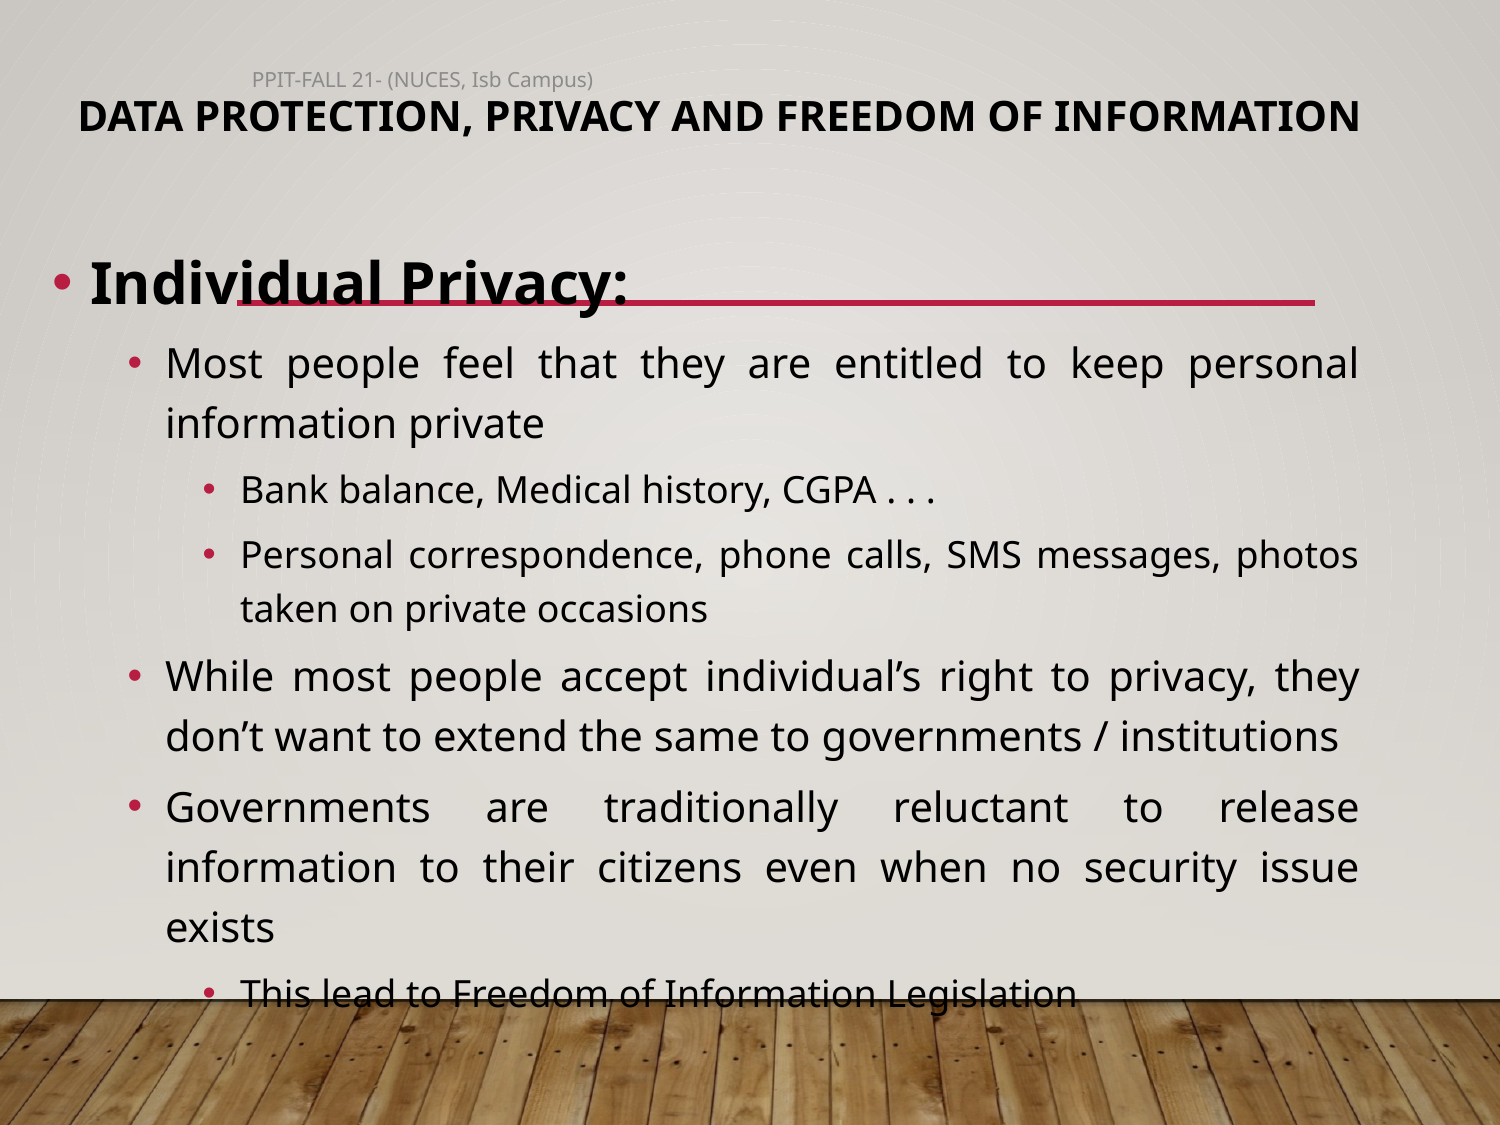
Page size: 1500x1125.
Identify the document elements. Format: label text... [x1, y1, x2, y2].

picture [0, 999, 1500, 1125]
title Data Protection, Privacy and Freedom of Information [62, 87, 1450, 175]
footer PPIT-FALL 21- (NUCES, Isb Campus) [236, 54, 899, 105]
list Individual Privacy: Most people feel that they are entitled to keep personal information private Bank balance, Medical history, CGPA . . . Personal correspondence, phone calls, SMS messages, photos taken on private occasions While most people accept individual’s right to privacy, they don’t want to extend the same to governments / institutions Governments are traditionally reluctant to release information to their citizens even when no security issue exists This lead to Freedom of Information Legislation [37, 224, 1375, 1025]
